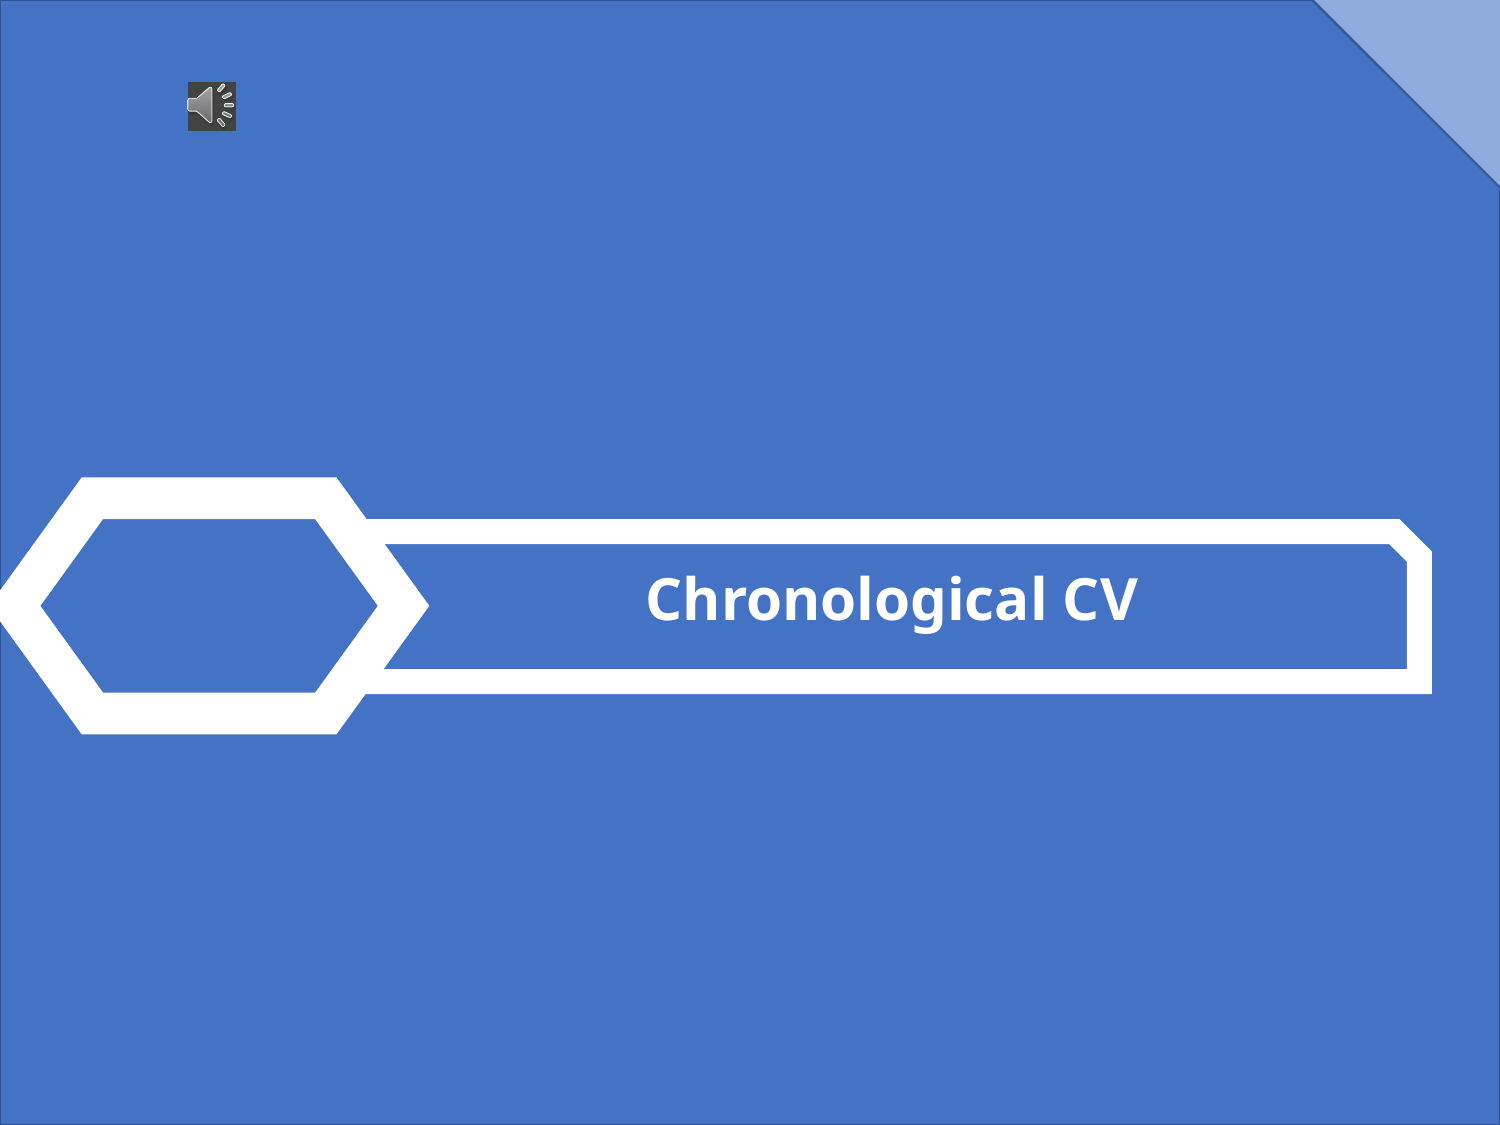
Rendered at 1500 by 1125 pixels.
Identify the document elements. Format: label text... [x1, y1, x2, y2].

picture [187, 81, 238, 132]
list Chronological CV [391, 562, 1393, 659]
